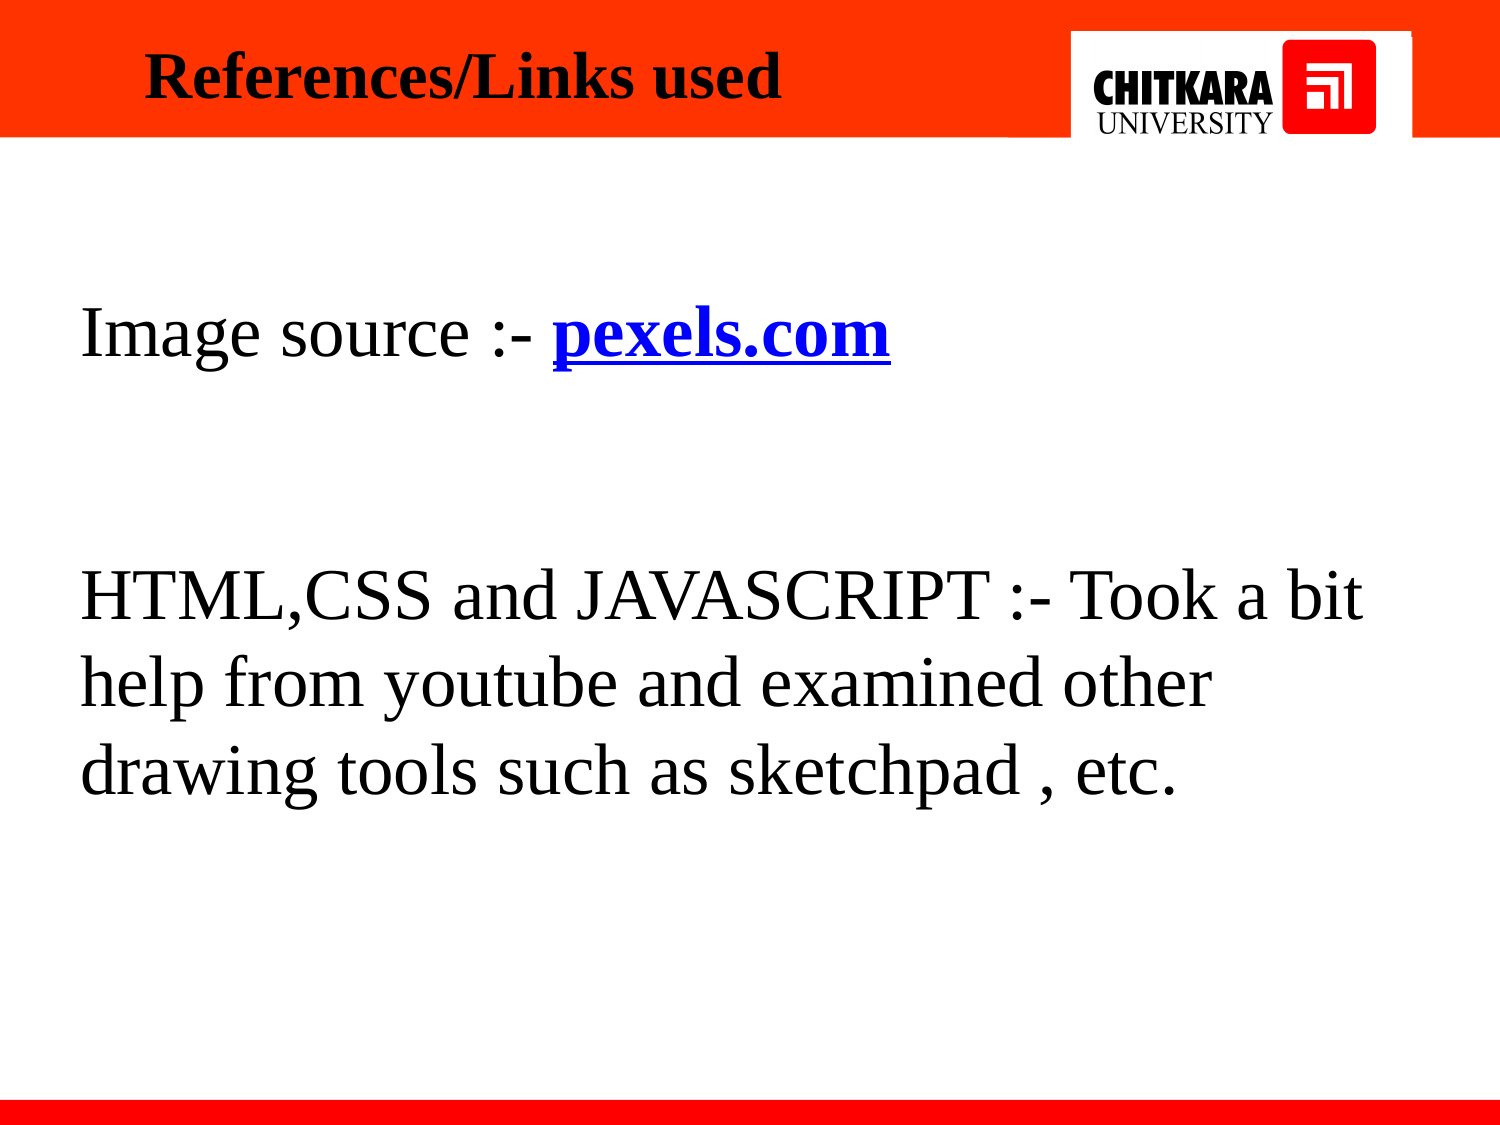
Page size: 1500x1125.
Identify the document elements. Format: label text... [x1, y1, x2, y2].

text_box References/Links used [136, 24, 1008, 119]
picture [1074, 37, 1391, 138]
text_box Image source :- pexels.com HTML,CSS and JAVASCRIPT :- Took a bit help from youtube and examined other drawing tools such as sketchpad , etc. [72, 196, 1393, 1125]
